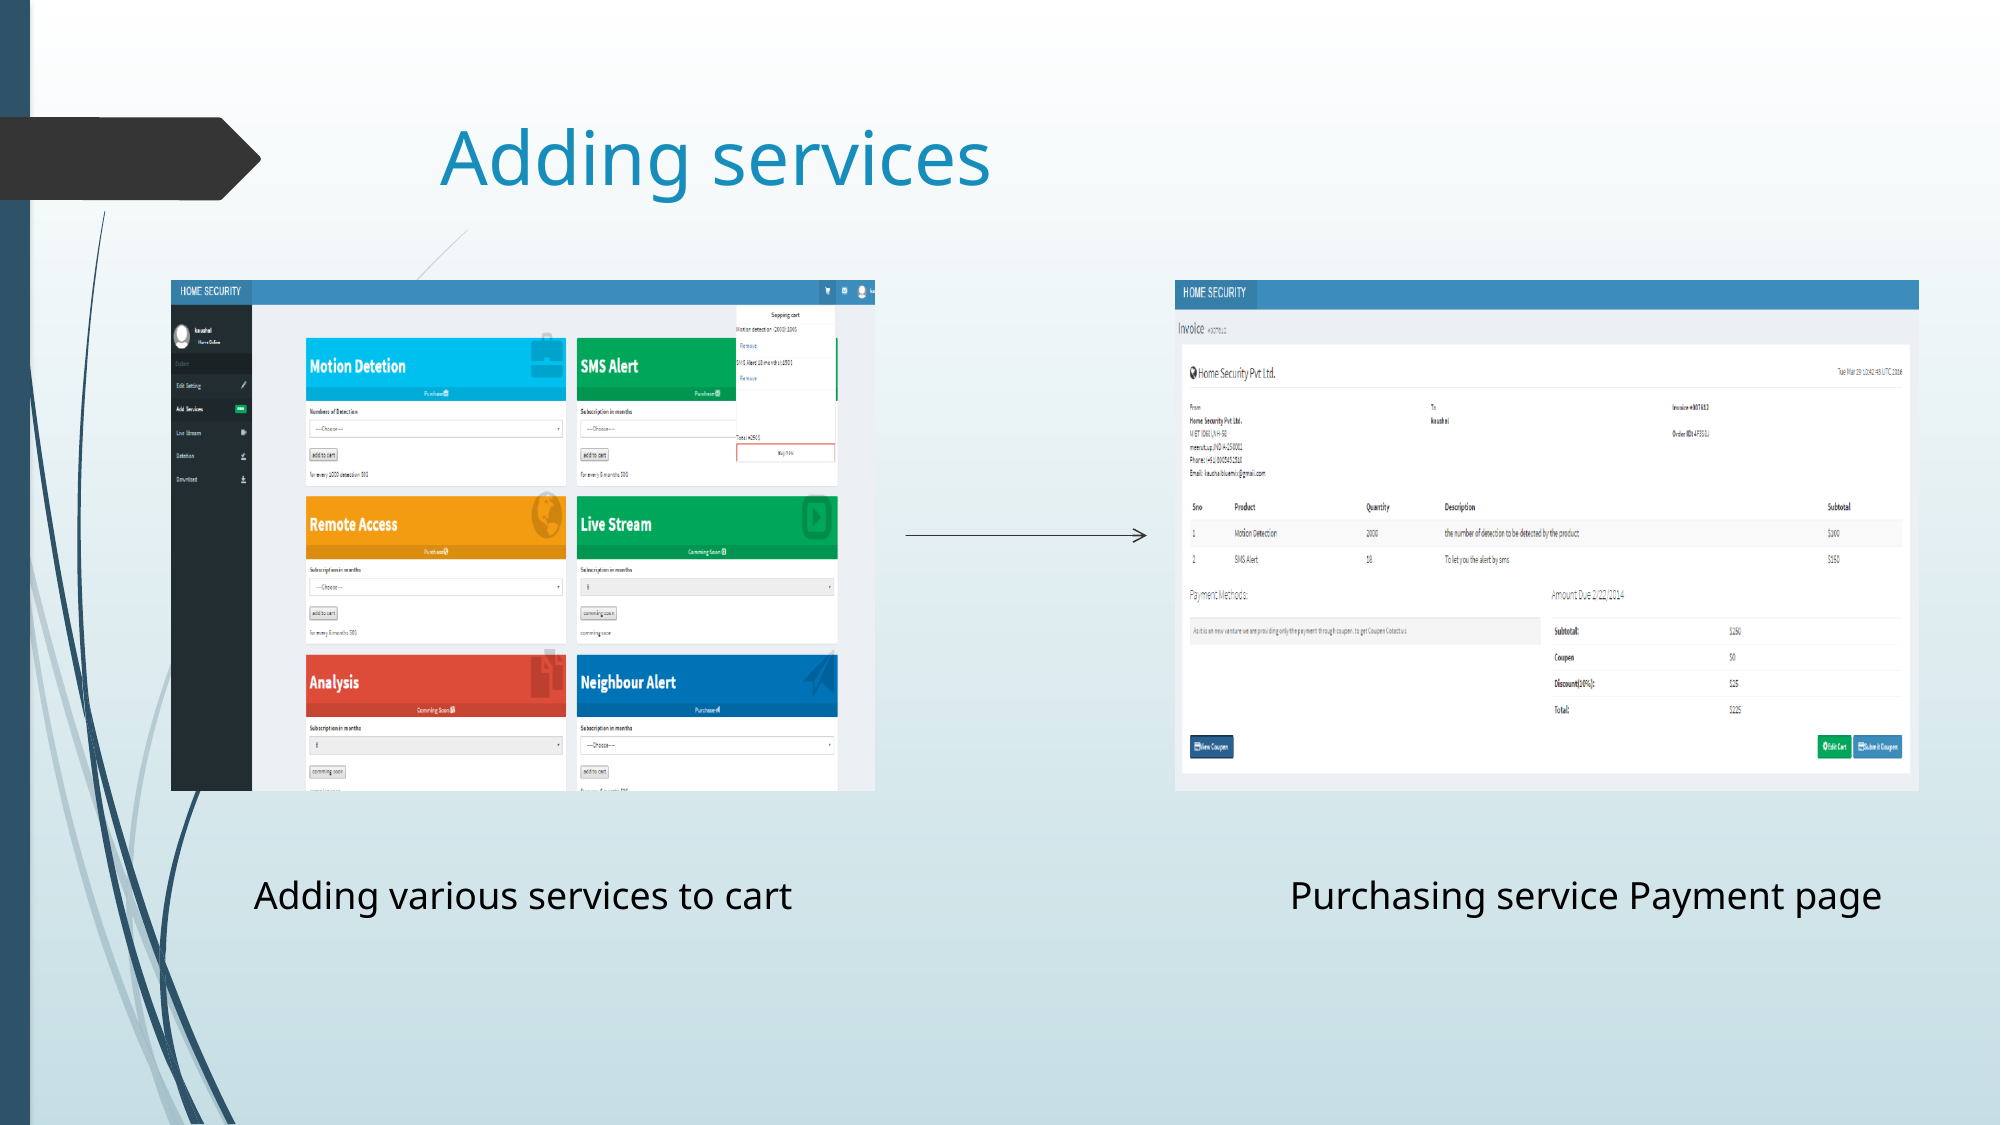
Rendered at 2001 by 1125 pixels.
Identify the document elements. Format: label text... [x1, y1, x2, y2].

text_box Adding various services to cart [238, 864, 808, 925]
picture [171, 280, 876, 791]
picture [1174, 280, 1919, 791]
text_box Purchasing service Payment page [1275, 864, 1899, 925]
title Adding services [425, 102, 1888, 313]
